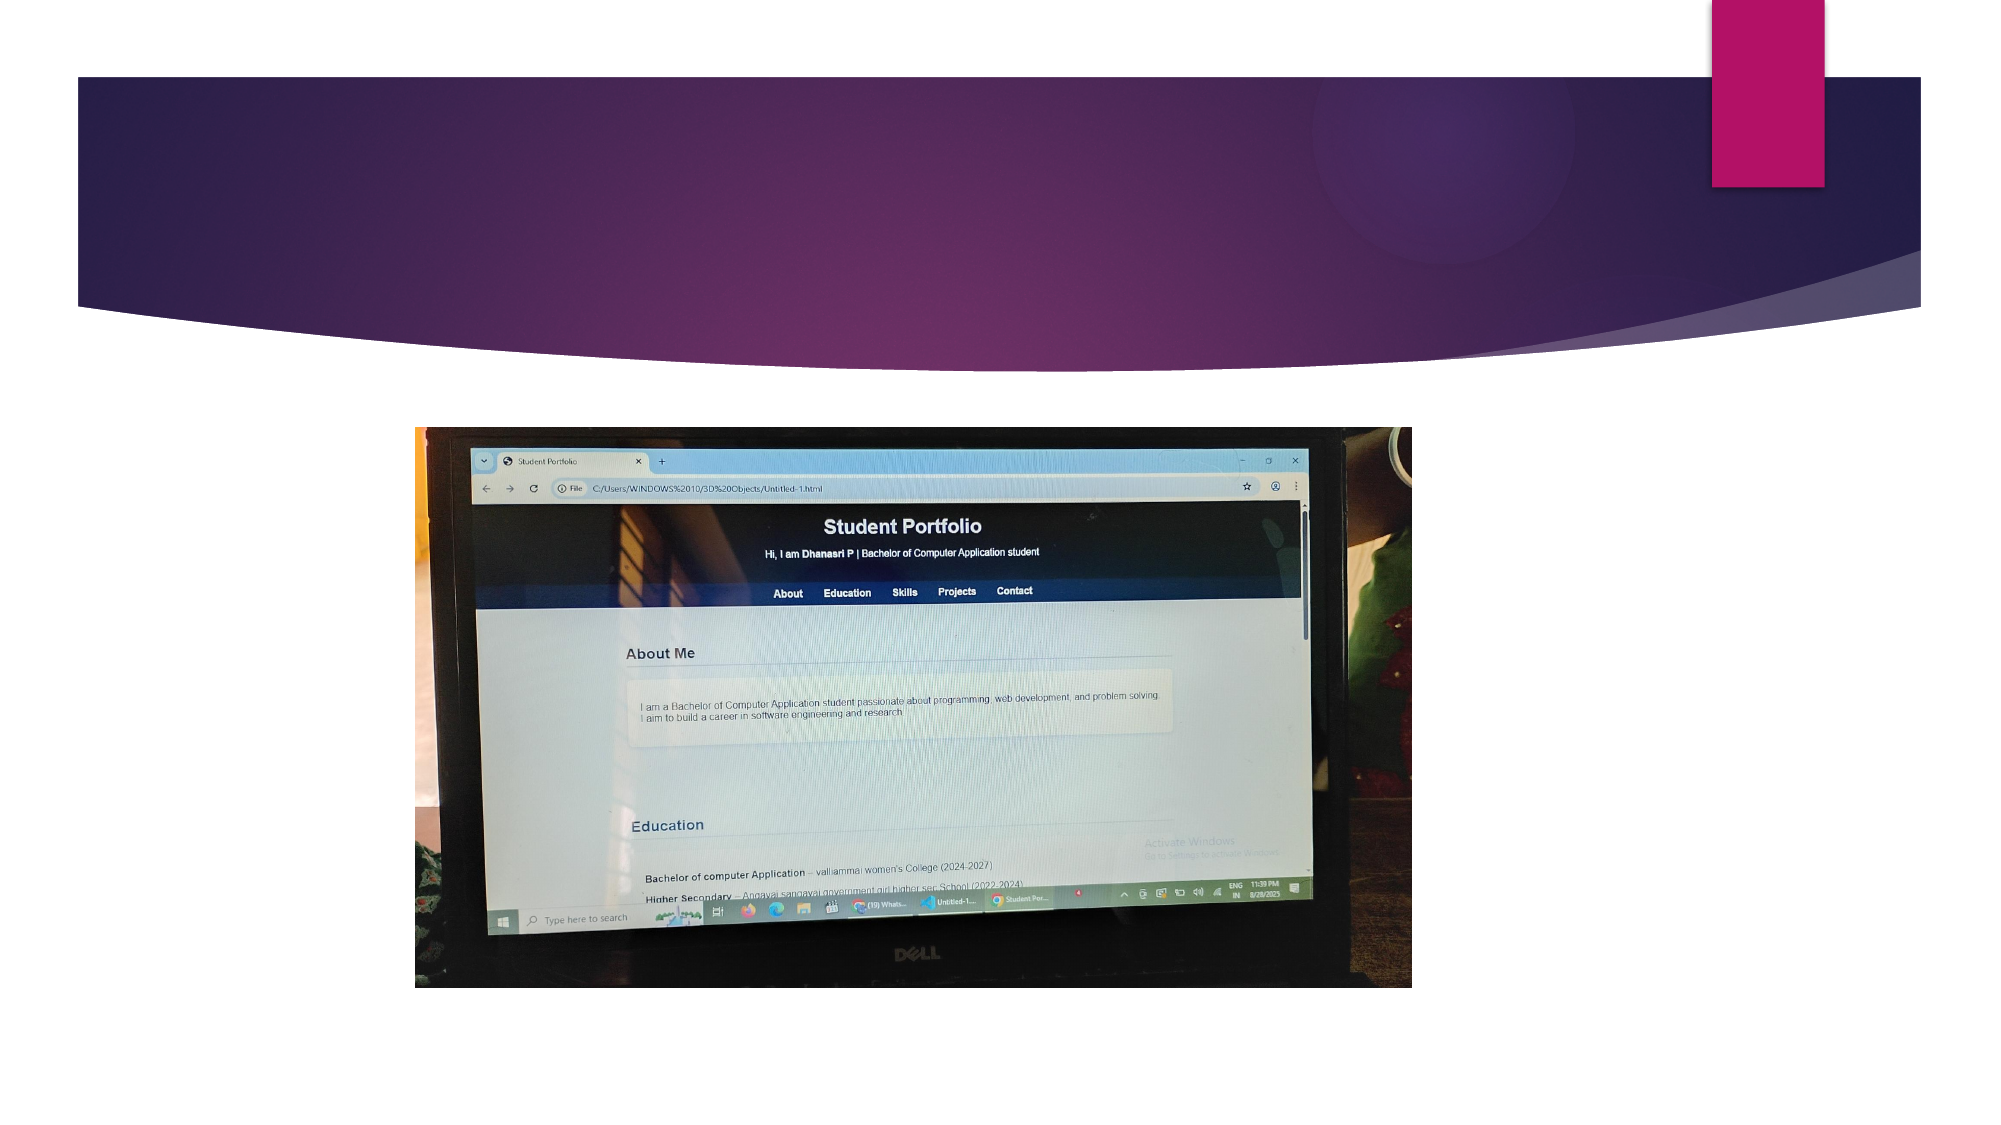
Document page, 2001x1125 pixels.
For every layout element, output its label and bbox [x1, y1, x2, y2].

list [415, 426, 1412, 988]
